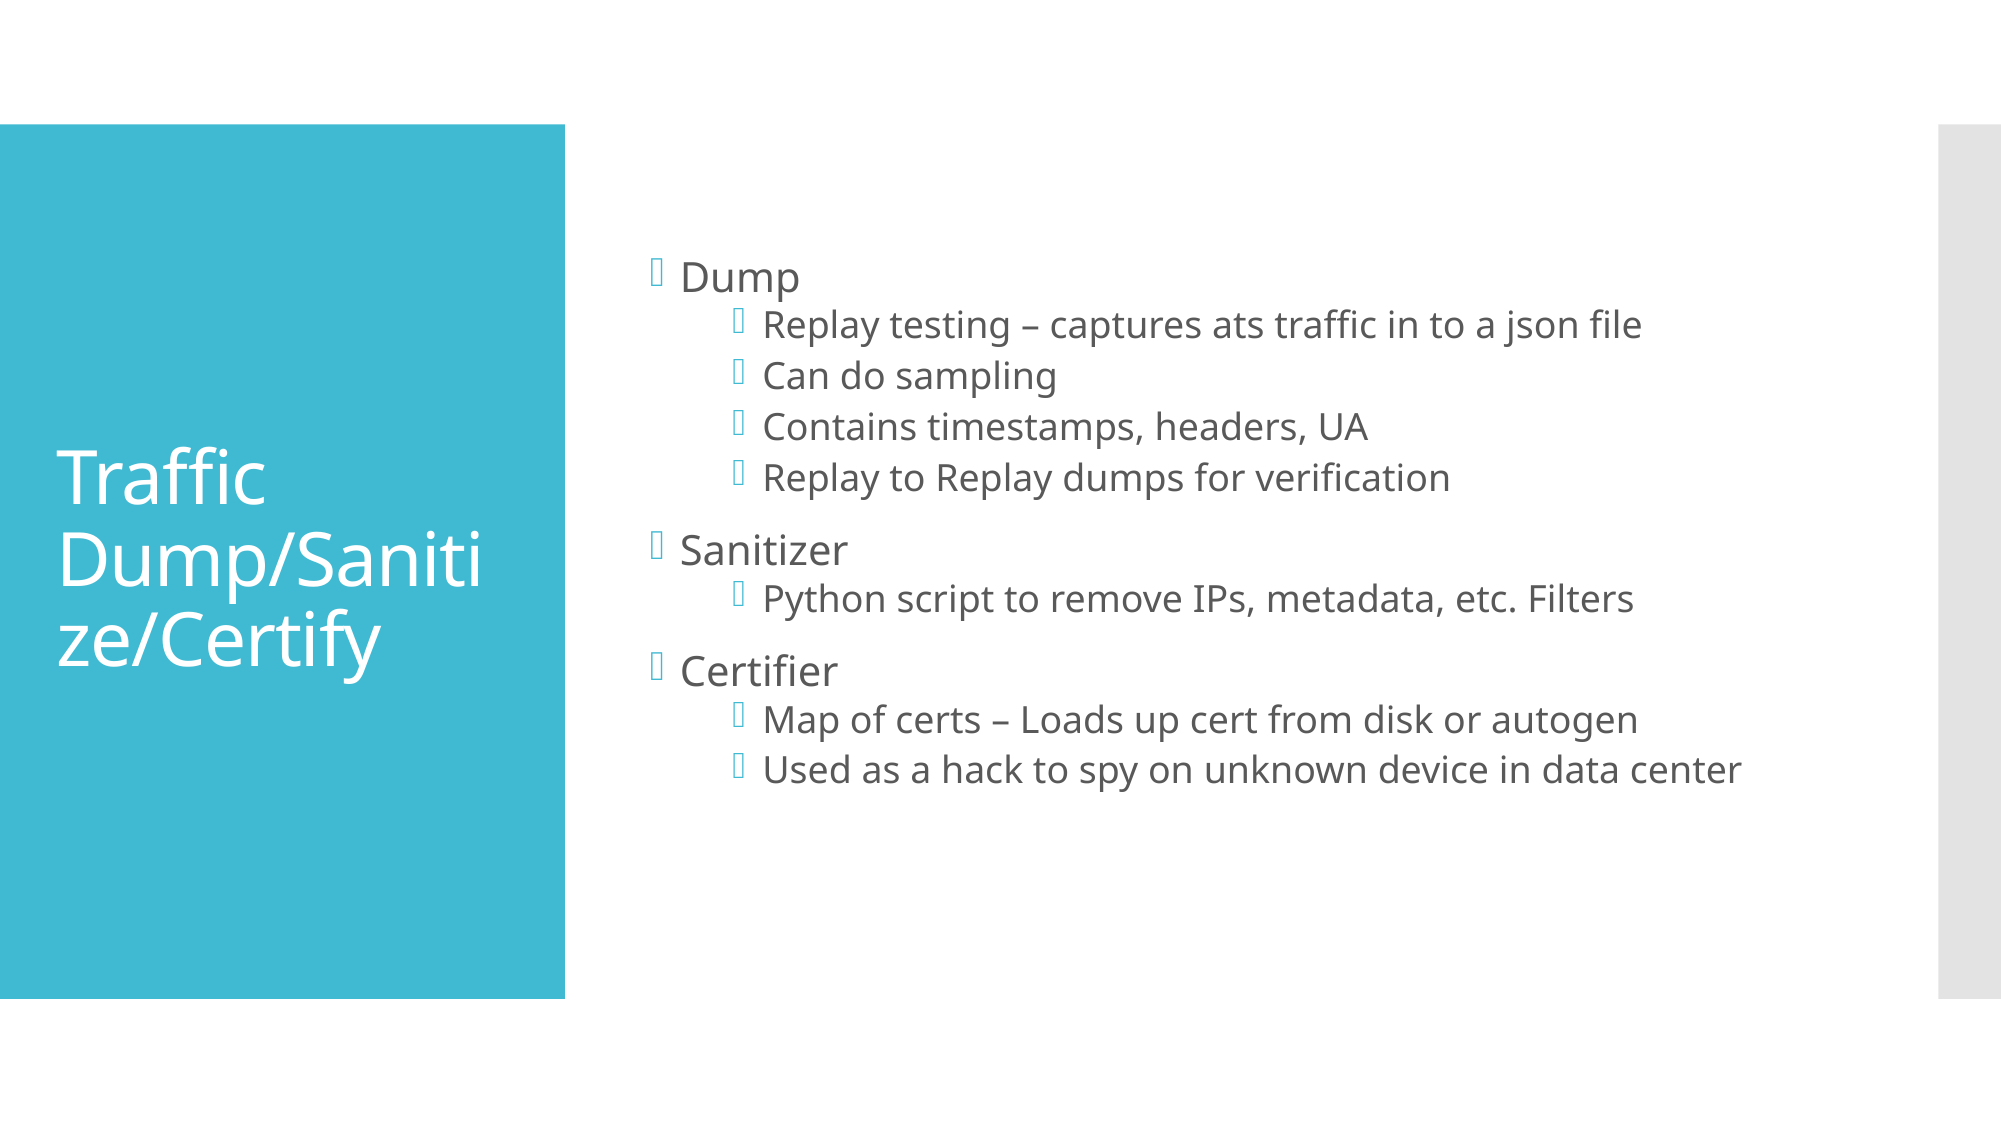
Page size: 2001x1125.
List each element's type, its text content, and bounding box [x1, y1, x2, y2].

title Traffic Dump/Sanitize/Certify [41, 184, 525, 940]
list Dump Replay testing – captures ats traffic in to a json file Can do sampling Contains timestamps, headers, UA Replay to Replay dumps for verification Sanitizer Python script to remove IPs, metadata, etc. Filters Certifier Map of certs – Loads up cert from disk or autogen Used as a hack to spy on unknown device in data center [634, 141, 1835, 982]
